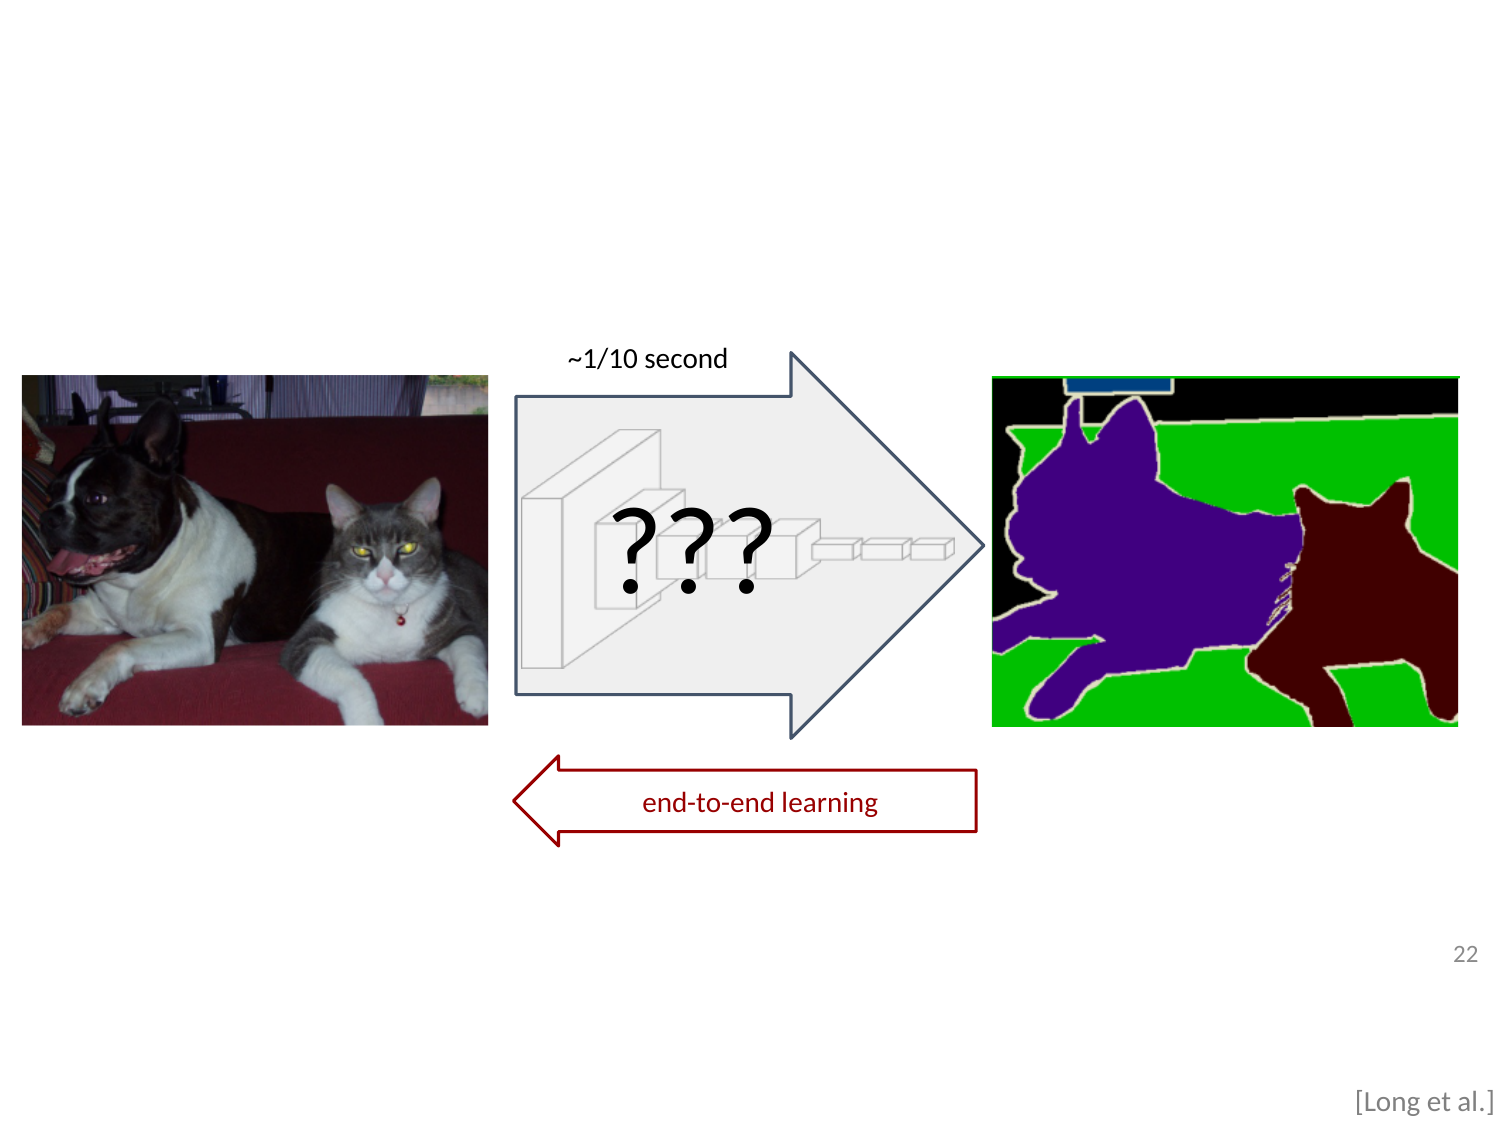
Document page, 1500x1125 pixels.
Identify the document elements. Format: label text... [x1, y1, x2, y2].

picture [991, 376, 1460, 727]
text_box [955, 516, 984, 575]
picture [21, 375, 490, 728]
text_box ~1/10 second [552, 324, 777, 406]
slide_number 22 [1403, 919, 1494, 985]
text_box [Long et al.] [1339, 1074, 1500, 1125]
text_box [521, 429, 955, 669]
text_box [516, 352, 868, 739]
text_box end-to-end learning [513, 755, 977, 847]
